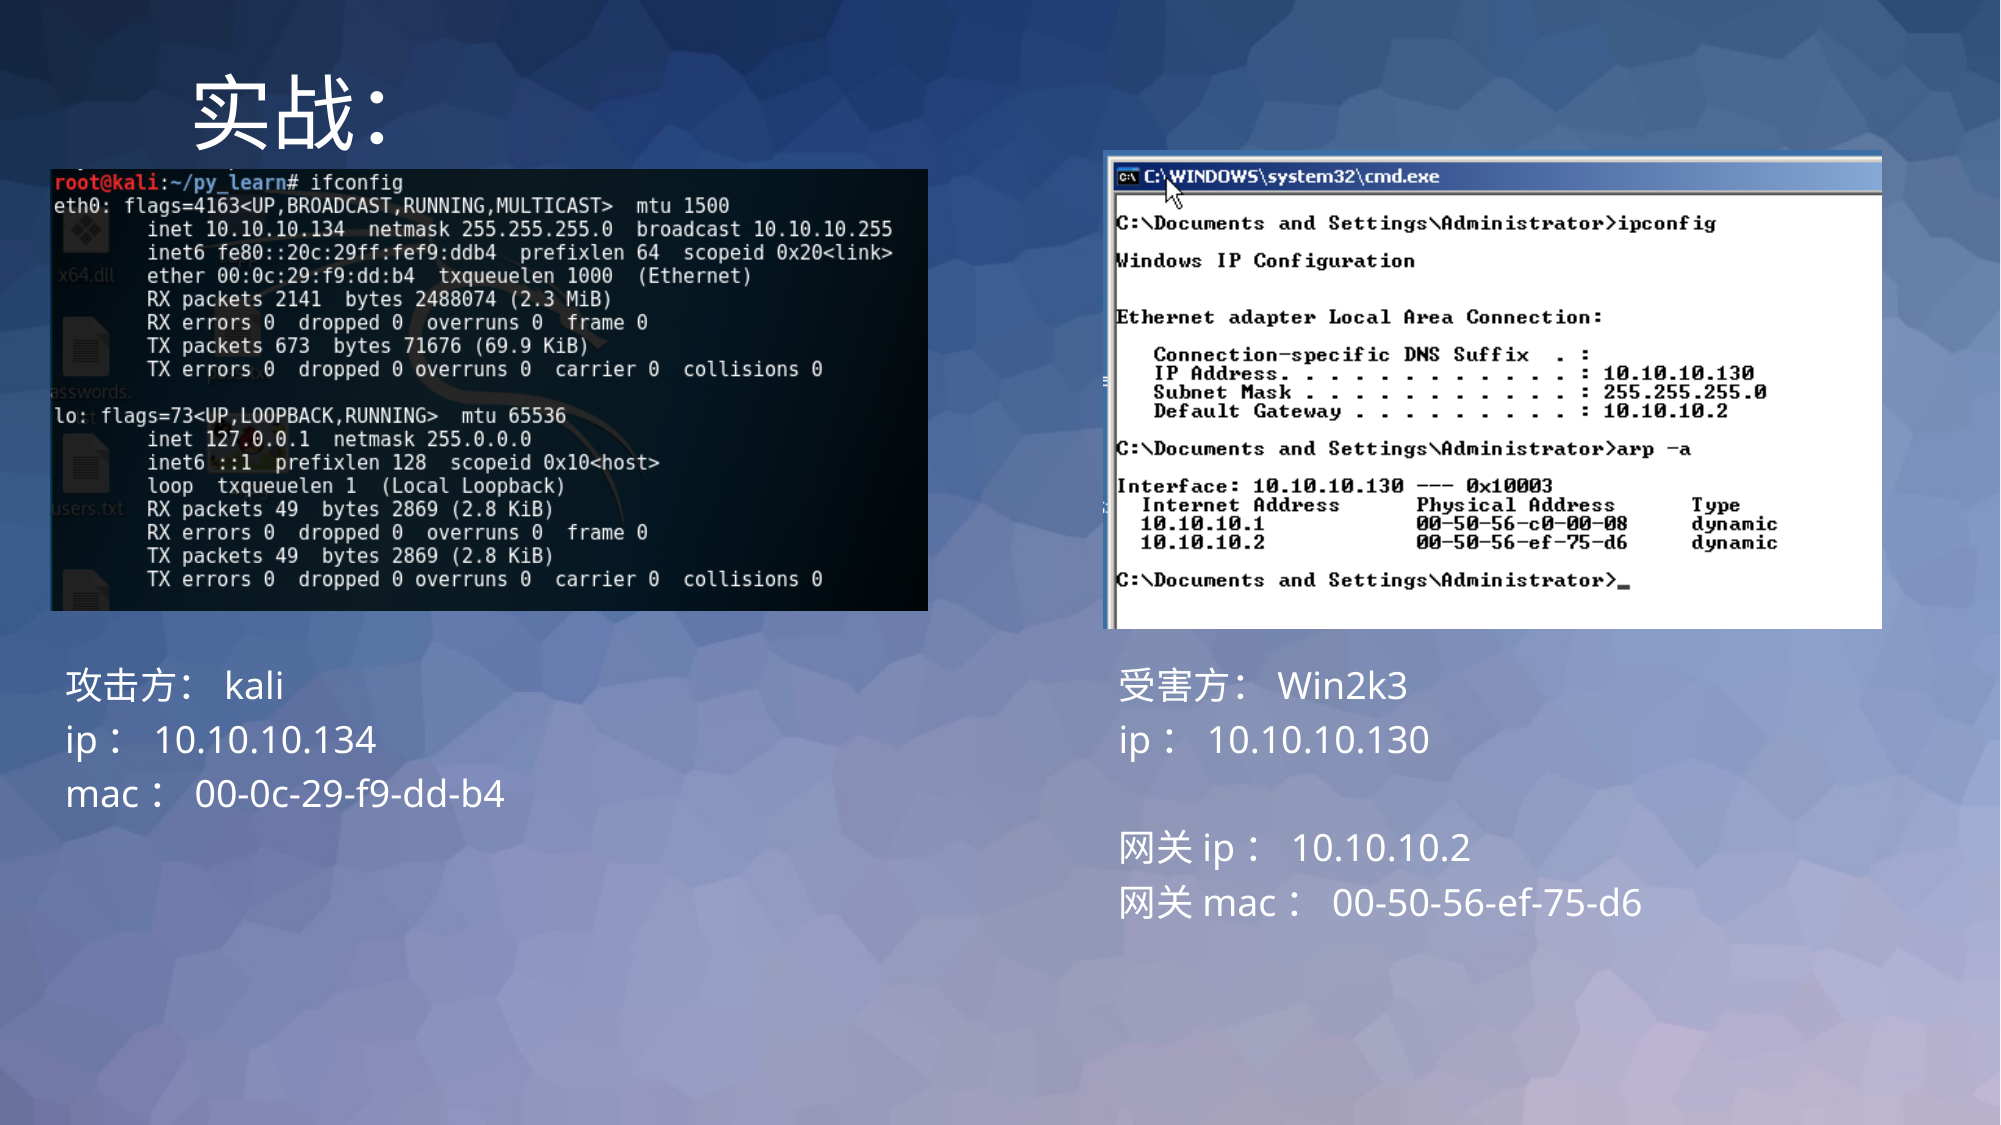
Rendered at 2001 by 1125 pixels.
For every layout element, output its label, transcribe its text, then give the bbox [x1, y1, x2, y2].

text_box 攻击方：kali ip：10.10.10.134 mac：00-0c-29-f9-dd-b4 [50, 646, 764, 823]
picture [0, 0, 2001, 1125]
text_box 实战： [174, 54, 684, 169]
text_box 受害方：Win2k3 ip：10.10.10.130 网关ip：10.10.10.2 网关mac：00-50-56-ef-75-d6 [1103, 646, 1818, 931]
